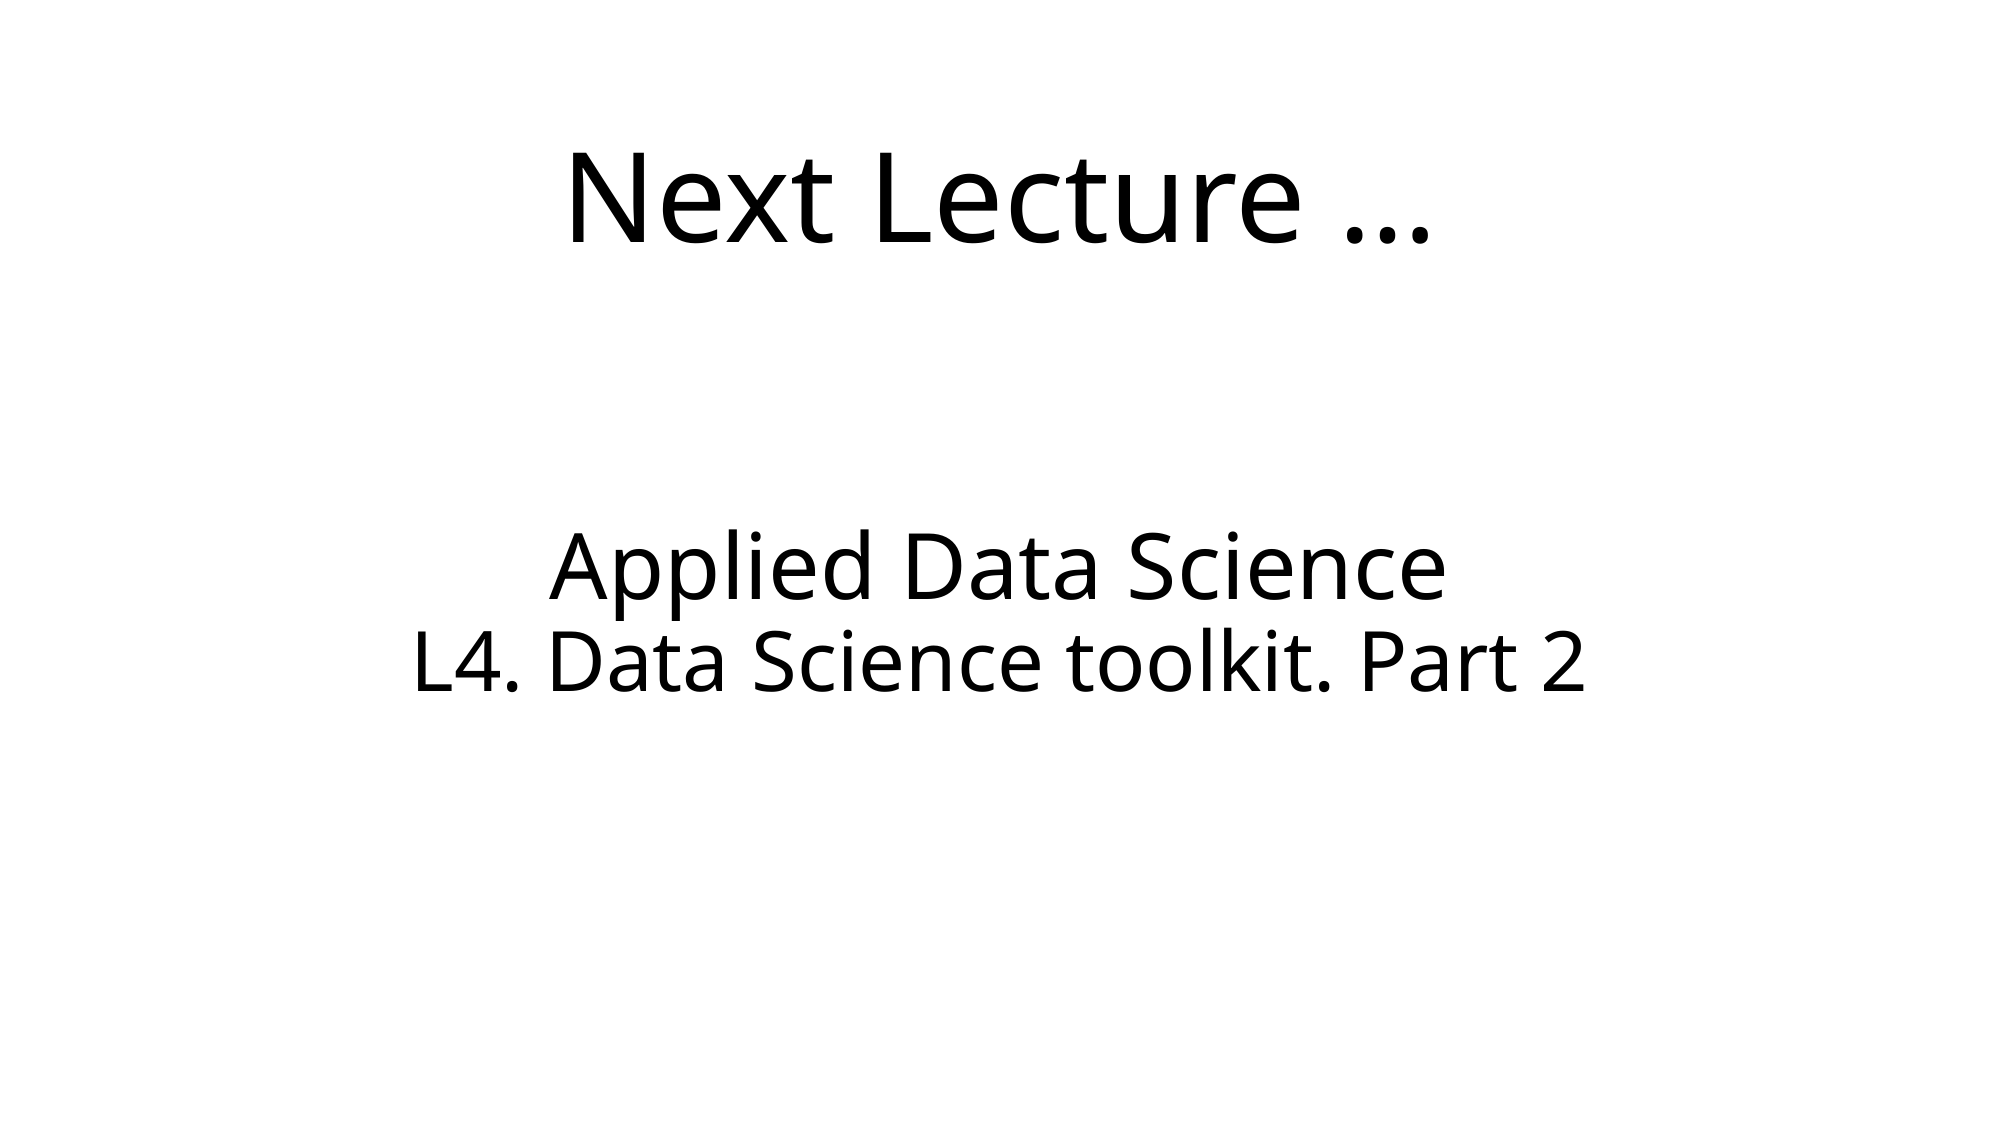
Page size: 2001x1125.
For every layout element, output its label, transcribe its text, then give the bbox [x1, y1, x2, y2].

text_box Next Lecture … [137, 59, 1863, 278]
text_box Applied Data Science L4. Data Science toolkit. Part 2 [249, 419, 1750, 811]
